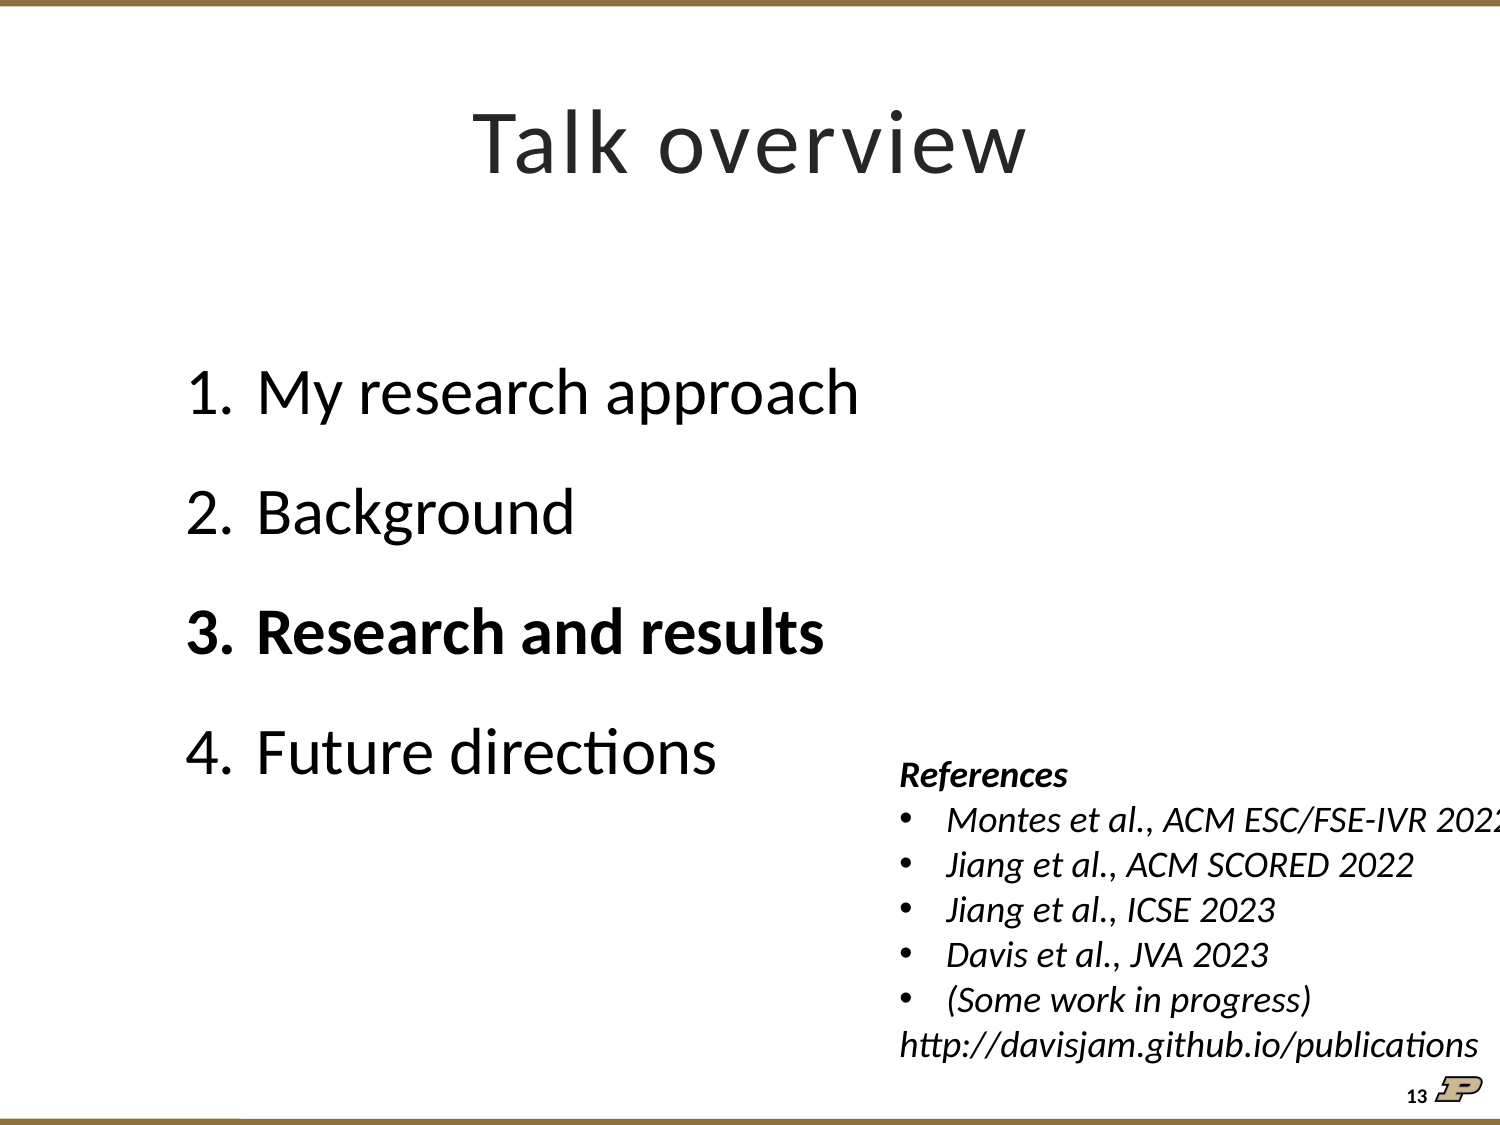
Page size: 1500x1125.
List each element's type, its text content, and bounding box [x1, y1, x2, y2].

text_box My research approach Background Research and results Future directions [95, 300, 876, 916]
text_box References Montes et al., ACM ESC/FSE-IVR 2022 Jiang et al., ACM SCORED 2022 Jiang et al., ICSE 2023 Davis et al., JVA 2023 (Some work in progress) http://davisjam.github.io/publications [884, 742, 1500, 1073]
picture [1442, 1076, 1483, 1102]
slide_number 13 [1386, 1073, 1448, 1125]
title Talk overview [332, 62, 1168, 216]
